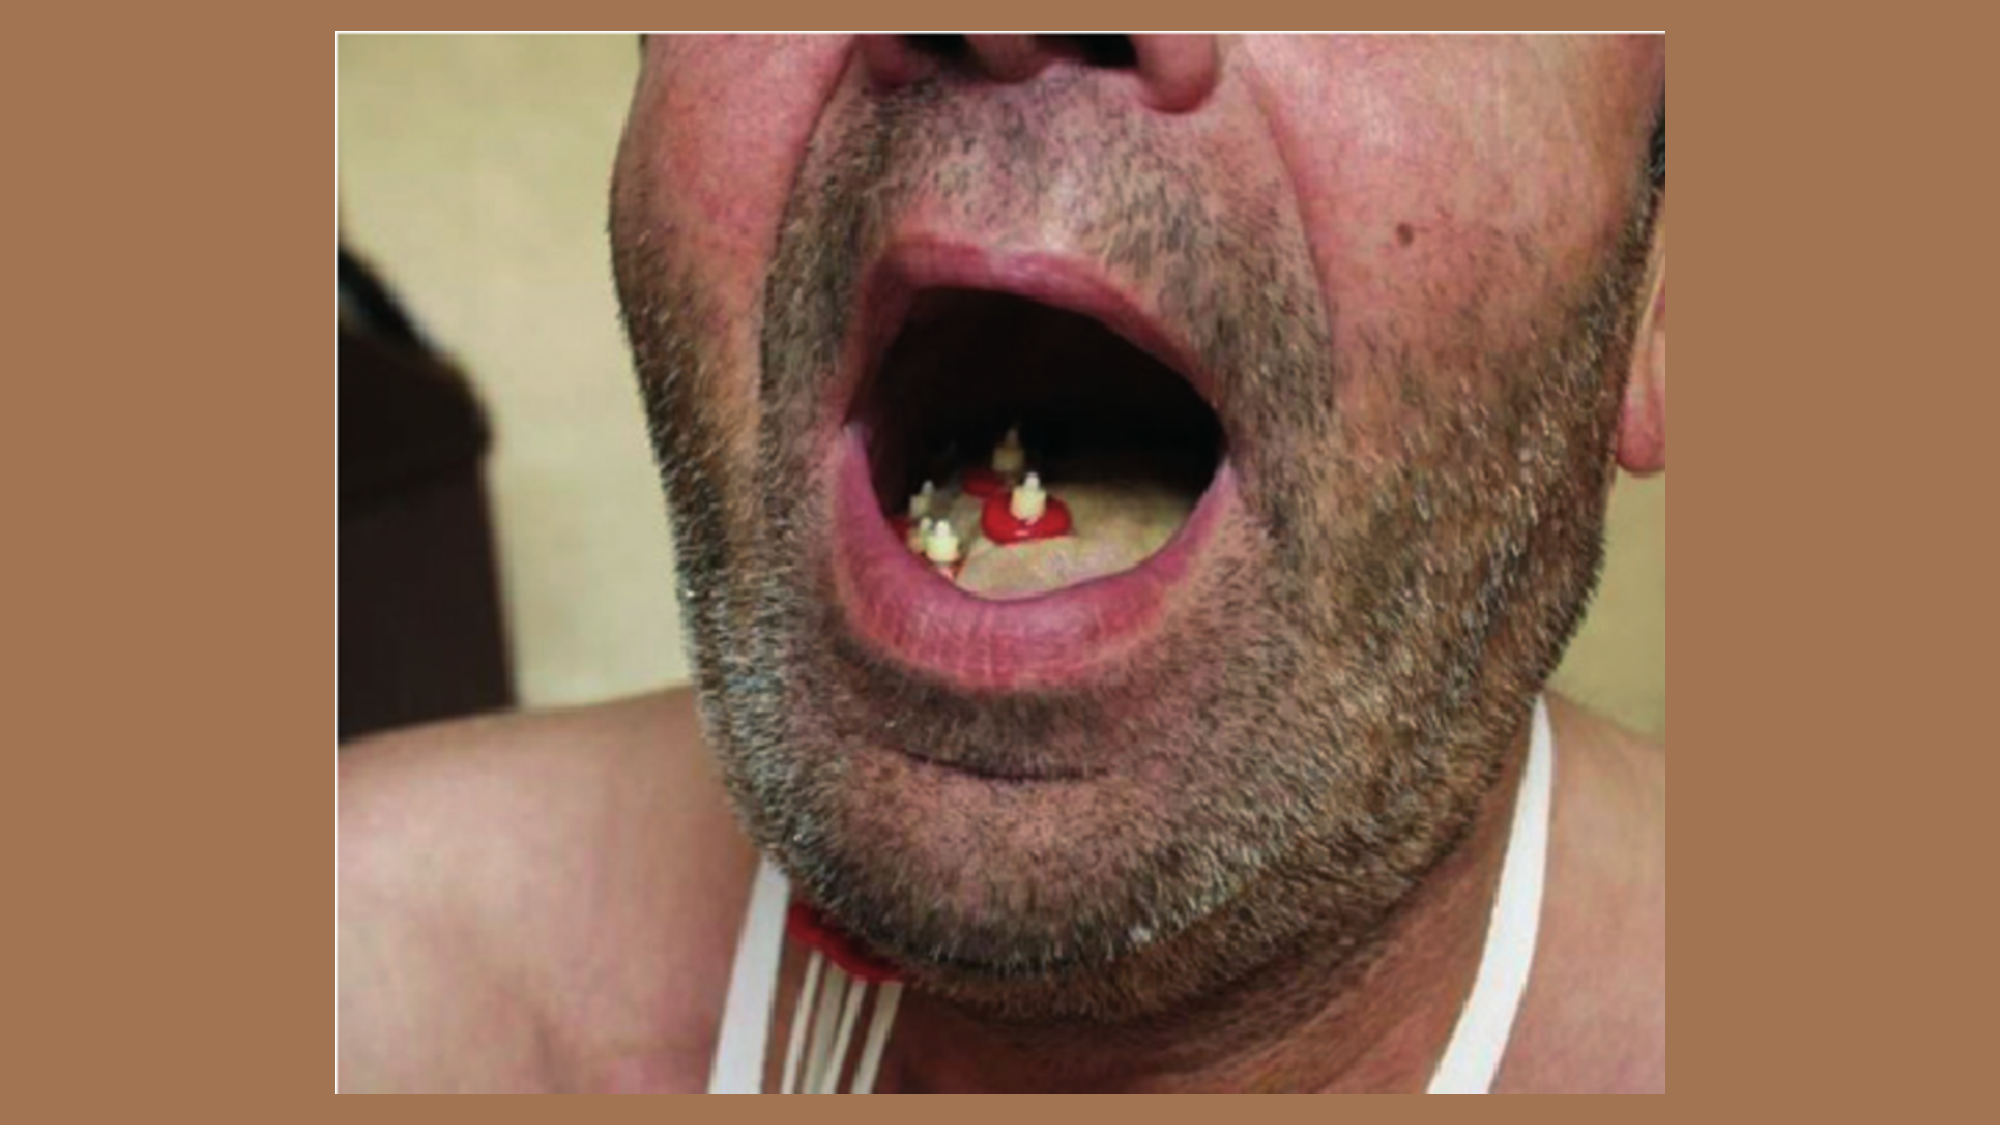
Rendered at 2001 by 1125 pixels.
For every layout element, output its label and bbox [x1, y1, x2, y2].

picture [335, 31, 1665, 1094]
